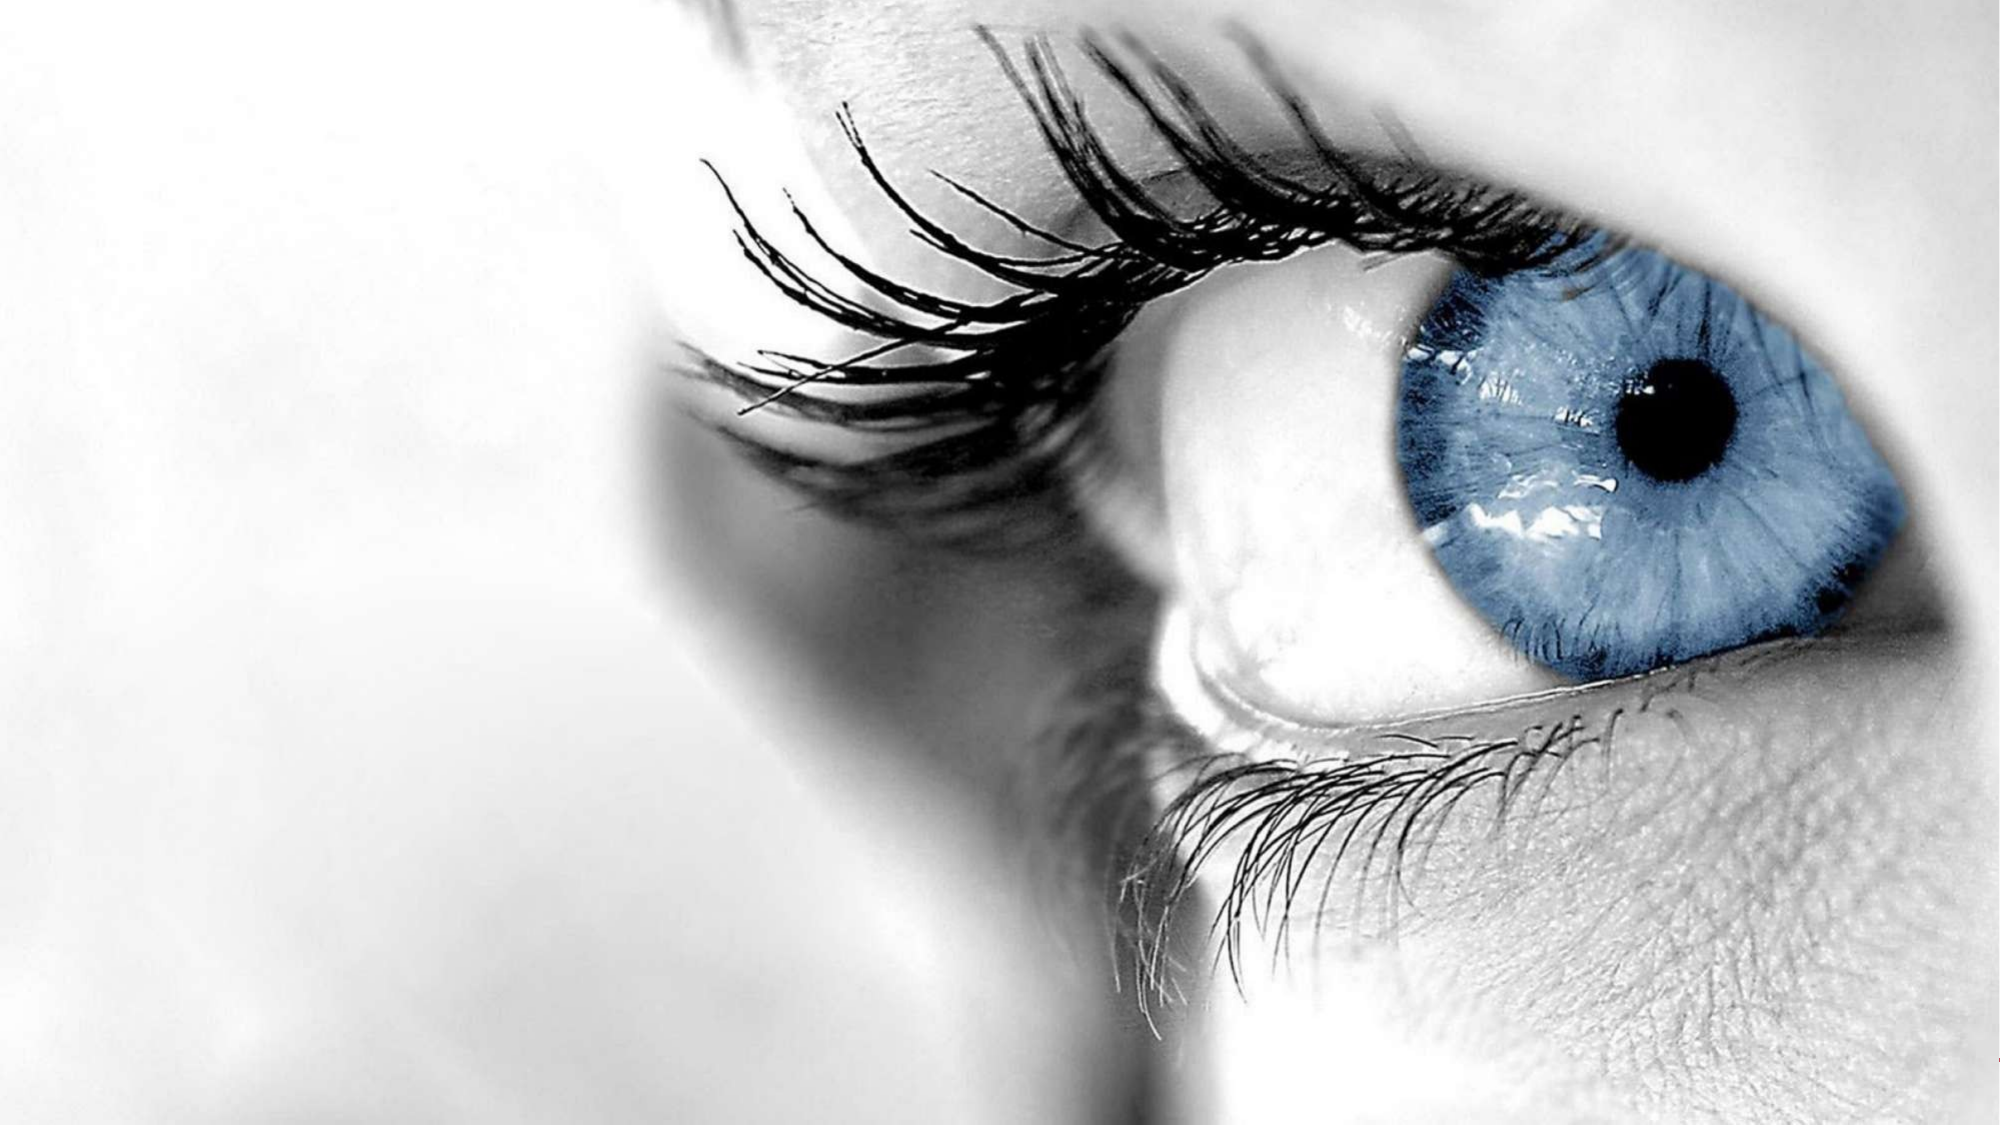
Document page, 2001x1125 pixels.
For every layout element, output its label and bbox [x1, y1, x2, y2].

text_box [0, 0, 2000, 1125]
